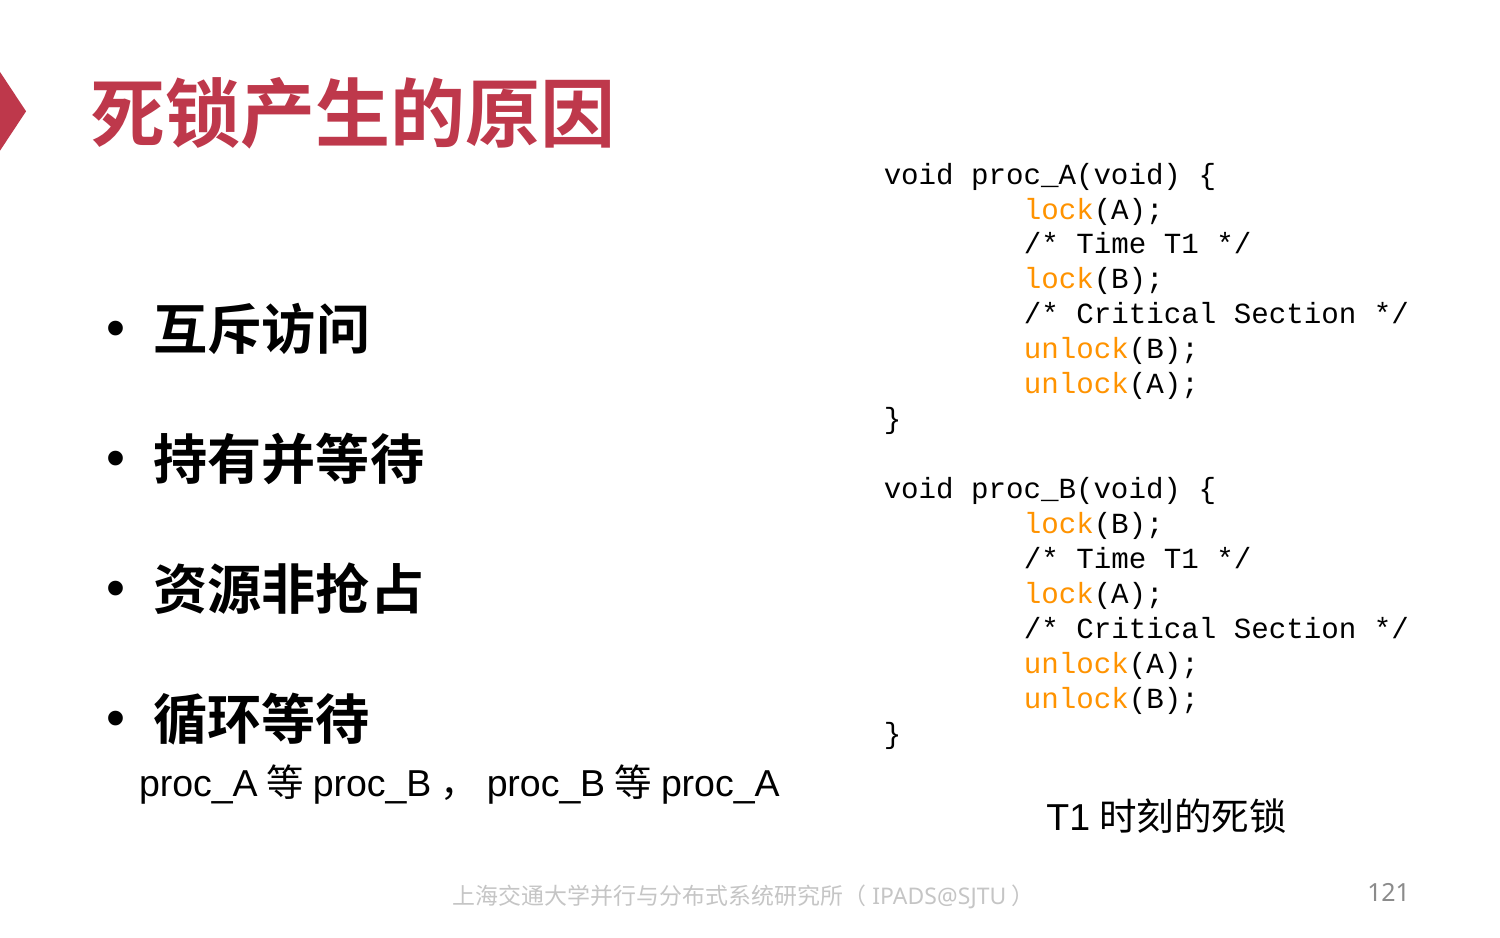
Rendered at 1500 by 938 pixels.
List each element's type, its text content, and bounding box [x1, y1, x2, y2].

text_box T1时刻的死锁 [989, 740, 1344, 846]
title 死锁产生的原因 [75, 37, 1425, 186]
footer 上海交通大学并行与分布式系统研究所（IPADS@SJTU） [418, 870, 1069, 921]
text_box 互斥访问 持有并等待 资源非抢占 循环等待 [91, 223, 742, 758]
text_box proc_A等proc_B，proc_B等proc_A [124, 751, 795, 811]
slide_number 121 [1074, 868, 1425, 919]
text_box void proc_A(void) { lock(A); /* Time T1 */ lock(B); /* Critical Section */ unlock(B); unlock(A); } void proc_B(void) { lock(B); /* Time T1 */ lock(A); /* Critical Section */ unlock(A); unlock(B); } [869, 147, 1464, 757]
